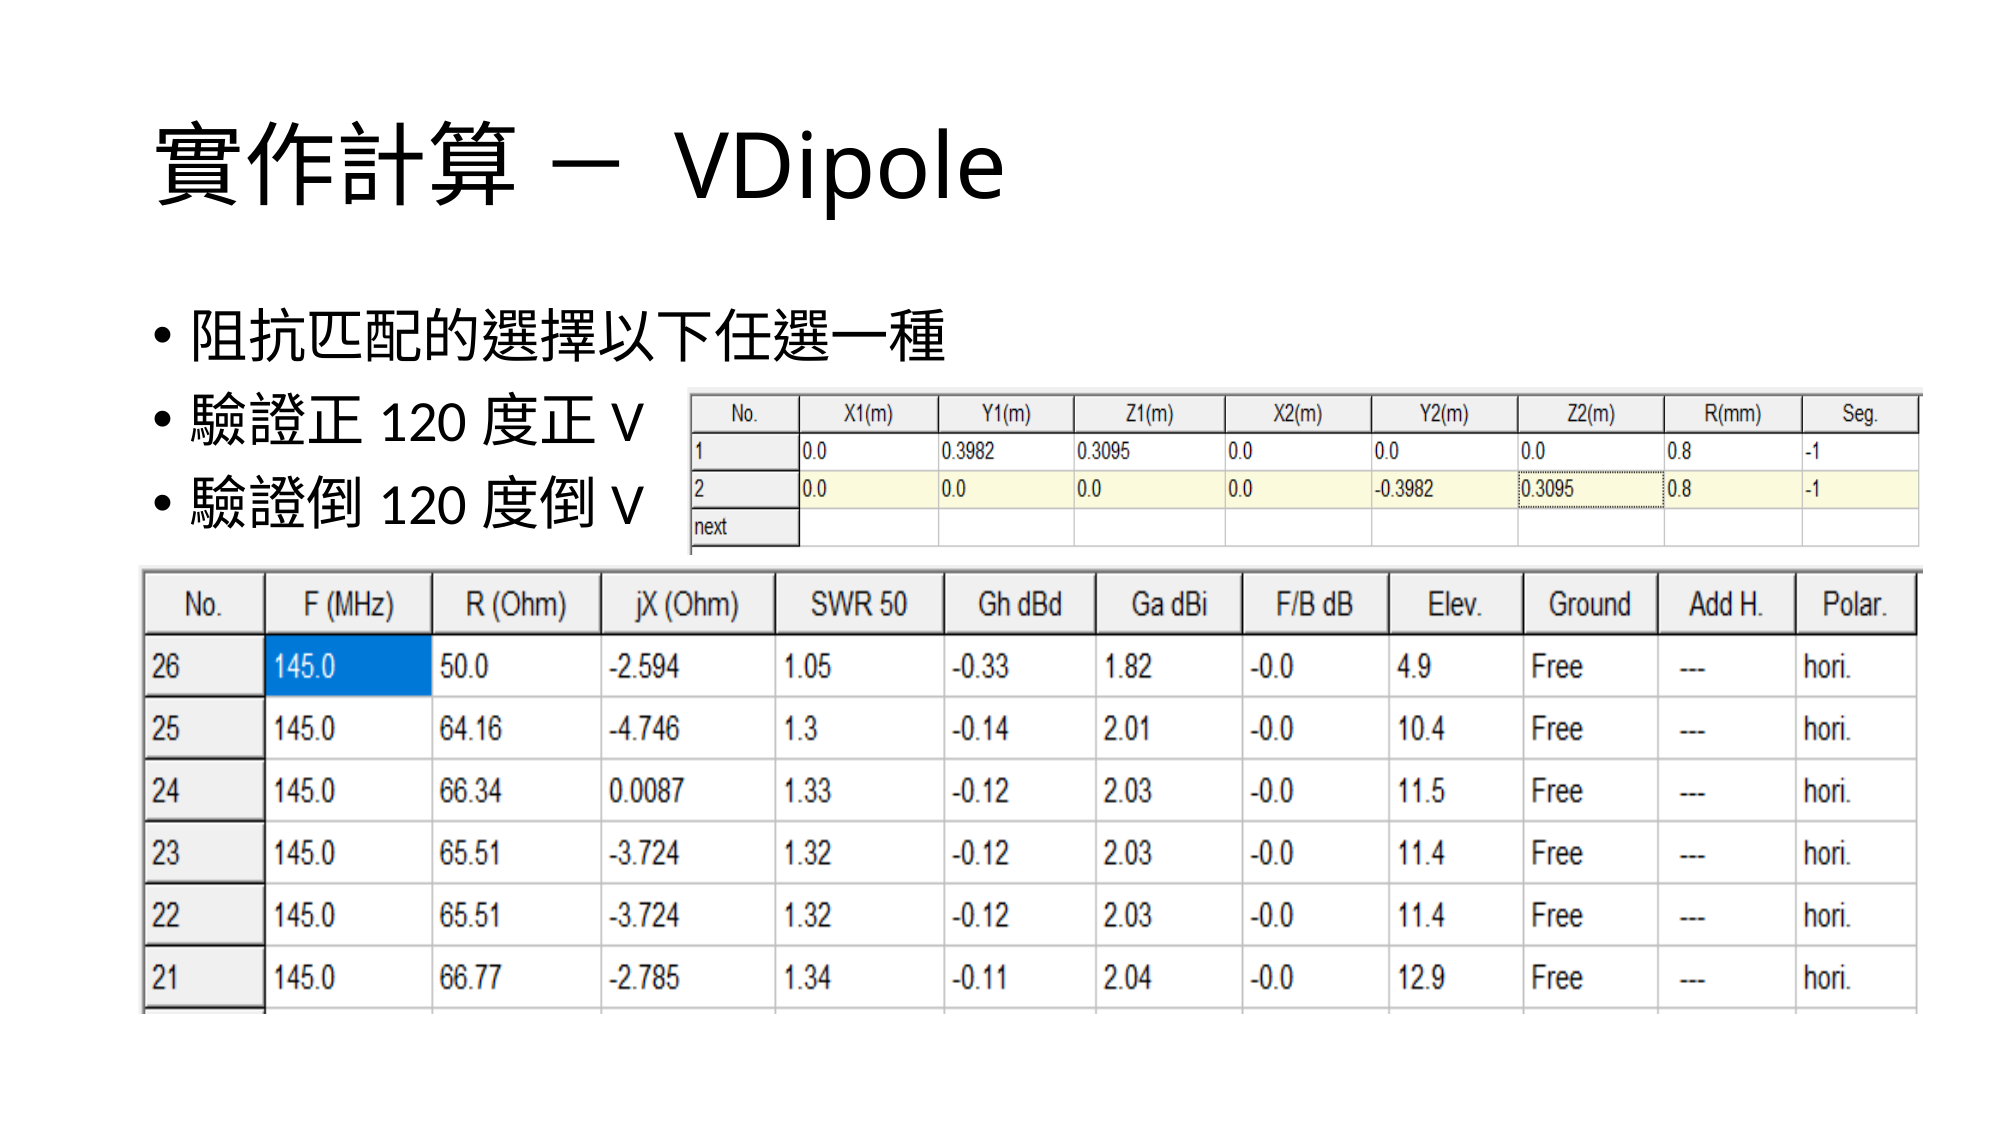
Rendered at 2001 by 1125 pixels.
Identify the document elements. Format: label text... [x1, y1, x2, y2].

title 實作計算 － VDipole [137, 59, 1863, 278]
list 阻抗匹配的選擇以下任選一種 驗證正120度正V 驗證倒120度倒V [137, 299, 1863, 565]
picture [684, 387, 1923, 555]
picture [137, 565, 1923, 1014]
